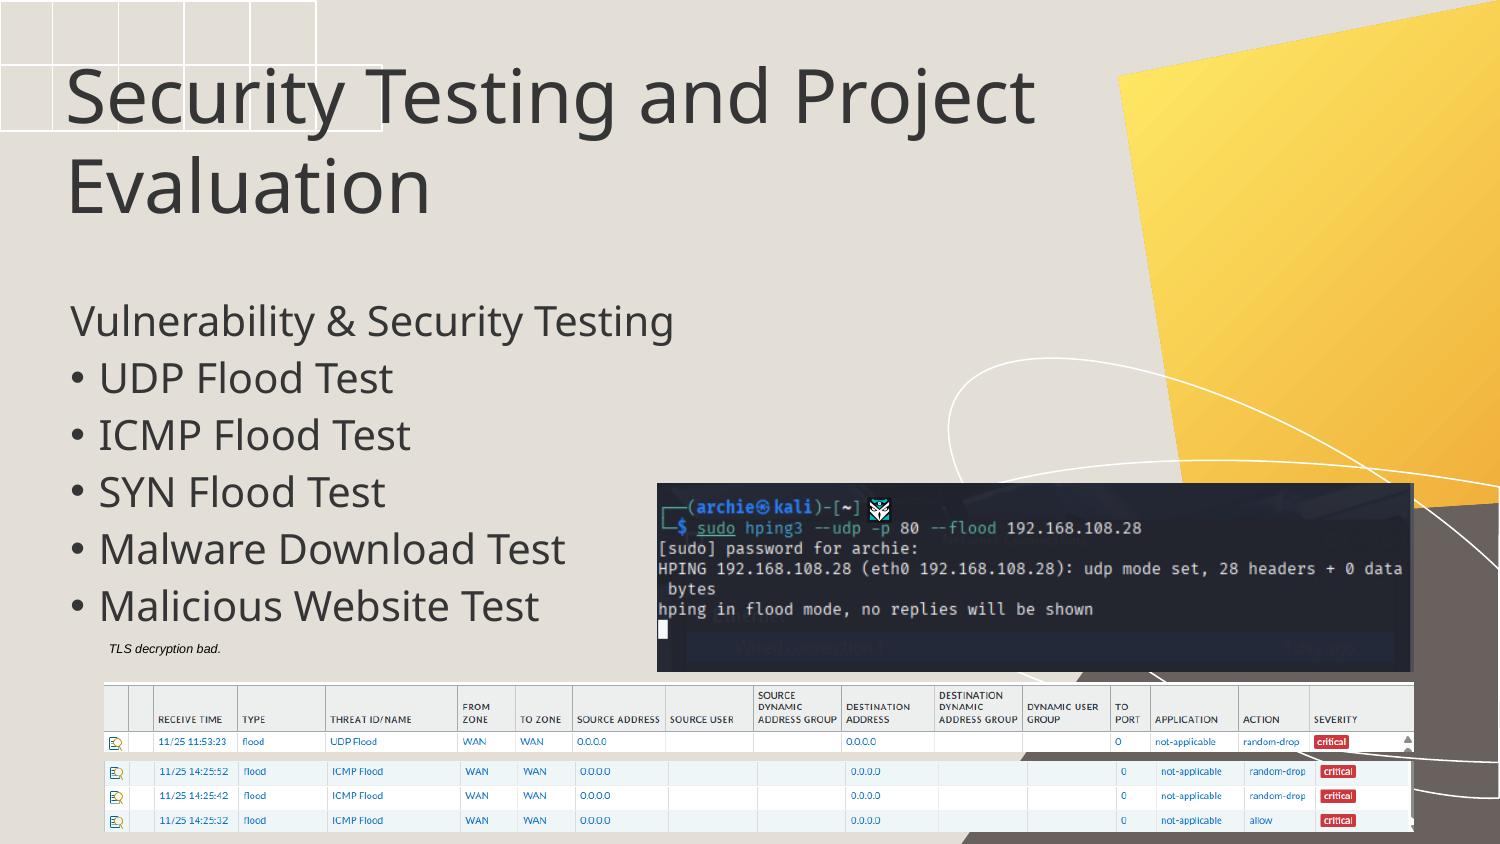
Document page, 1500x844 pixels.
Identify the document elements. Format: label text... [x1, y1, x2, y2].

picture [104, 761, 1414, 833]
picture [657, 483, 1414, 673]
subtitle Vulnerability & Security Testing UDP Flood Test ICMP Flood Test SYN Flood Test Malware Download Test Malicious Website Test [30, 295, 879, 674]
picture [104, 682, 1414, 753]
text_box TLS decryption bad. [93, 633, 422, 664]
title Security Testing and Project Evaluation [50, 33, 1124, 222]
